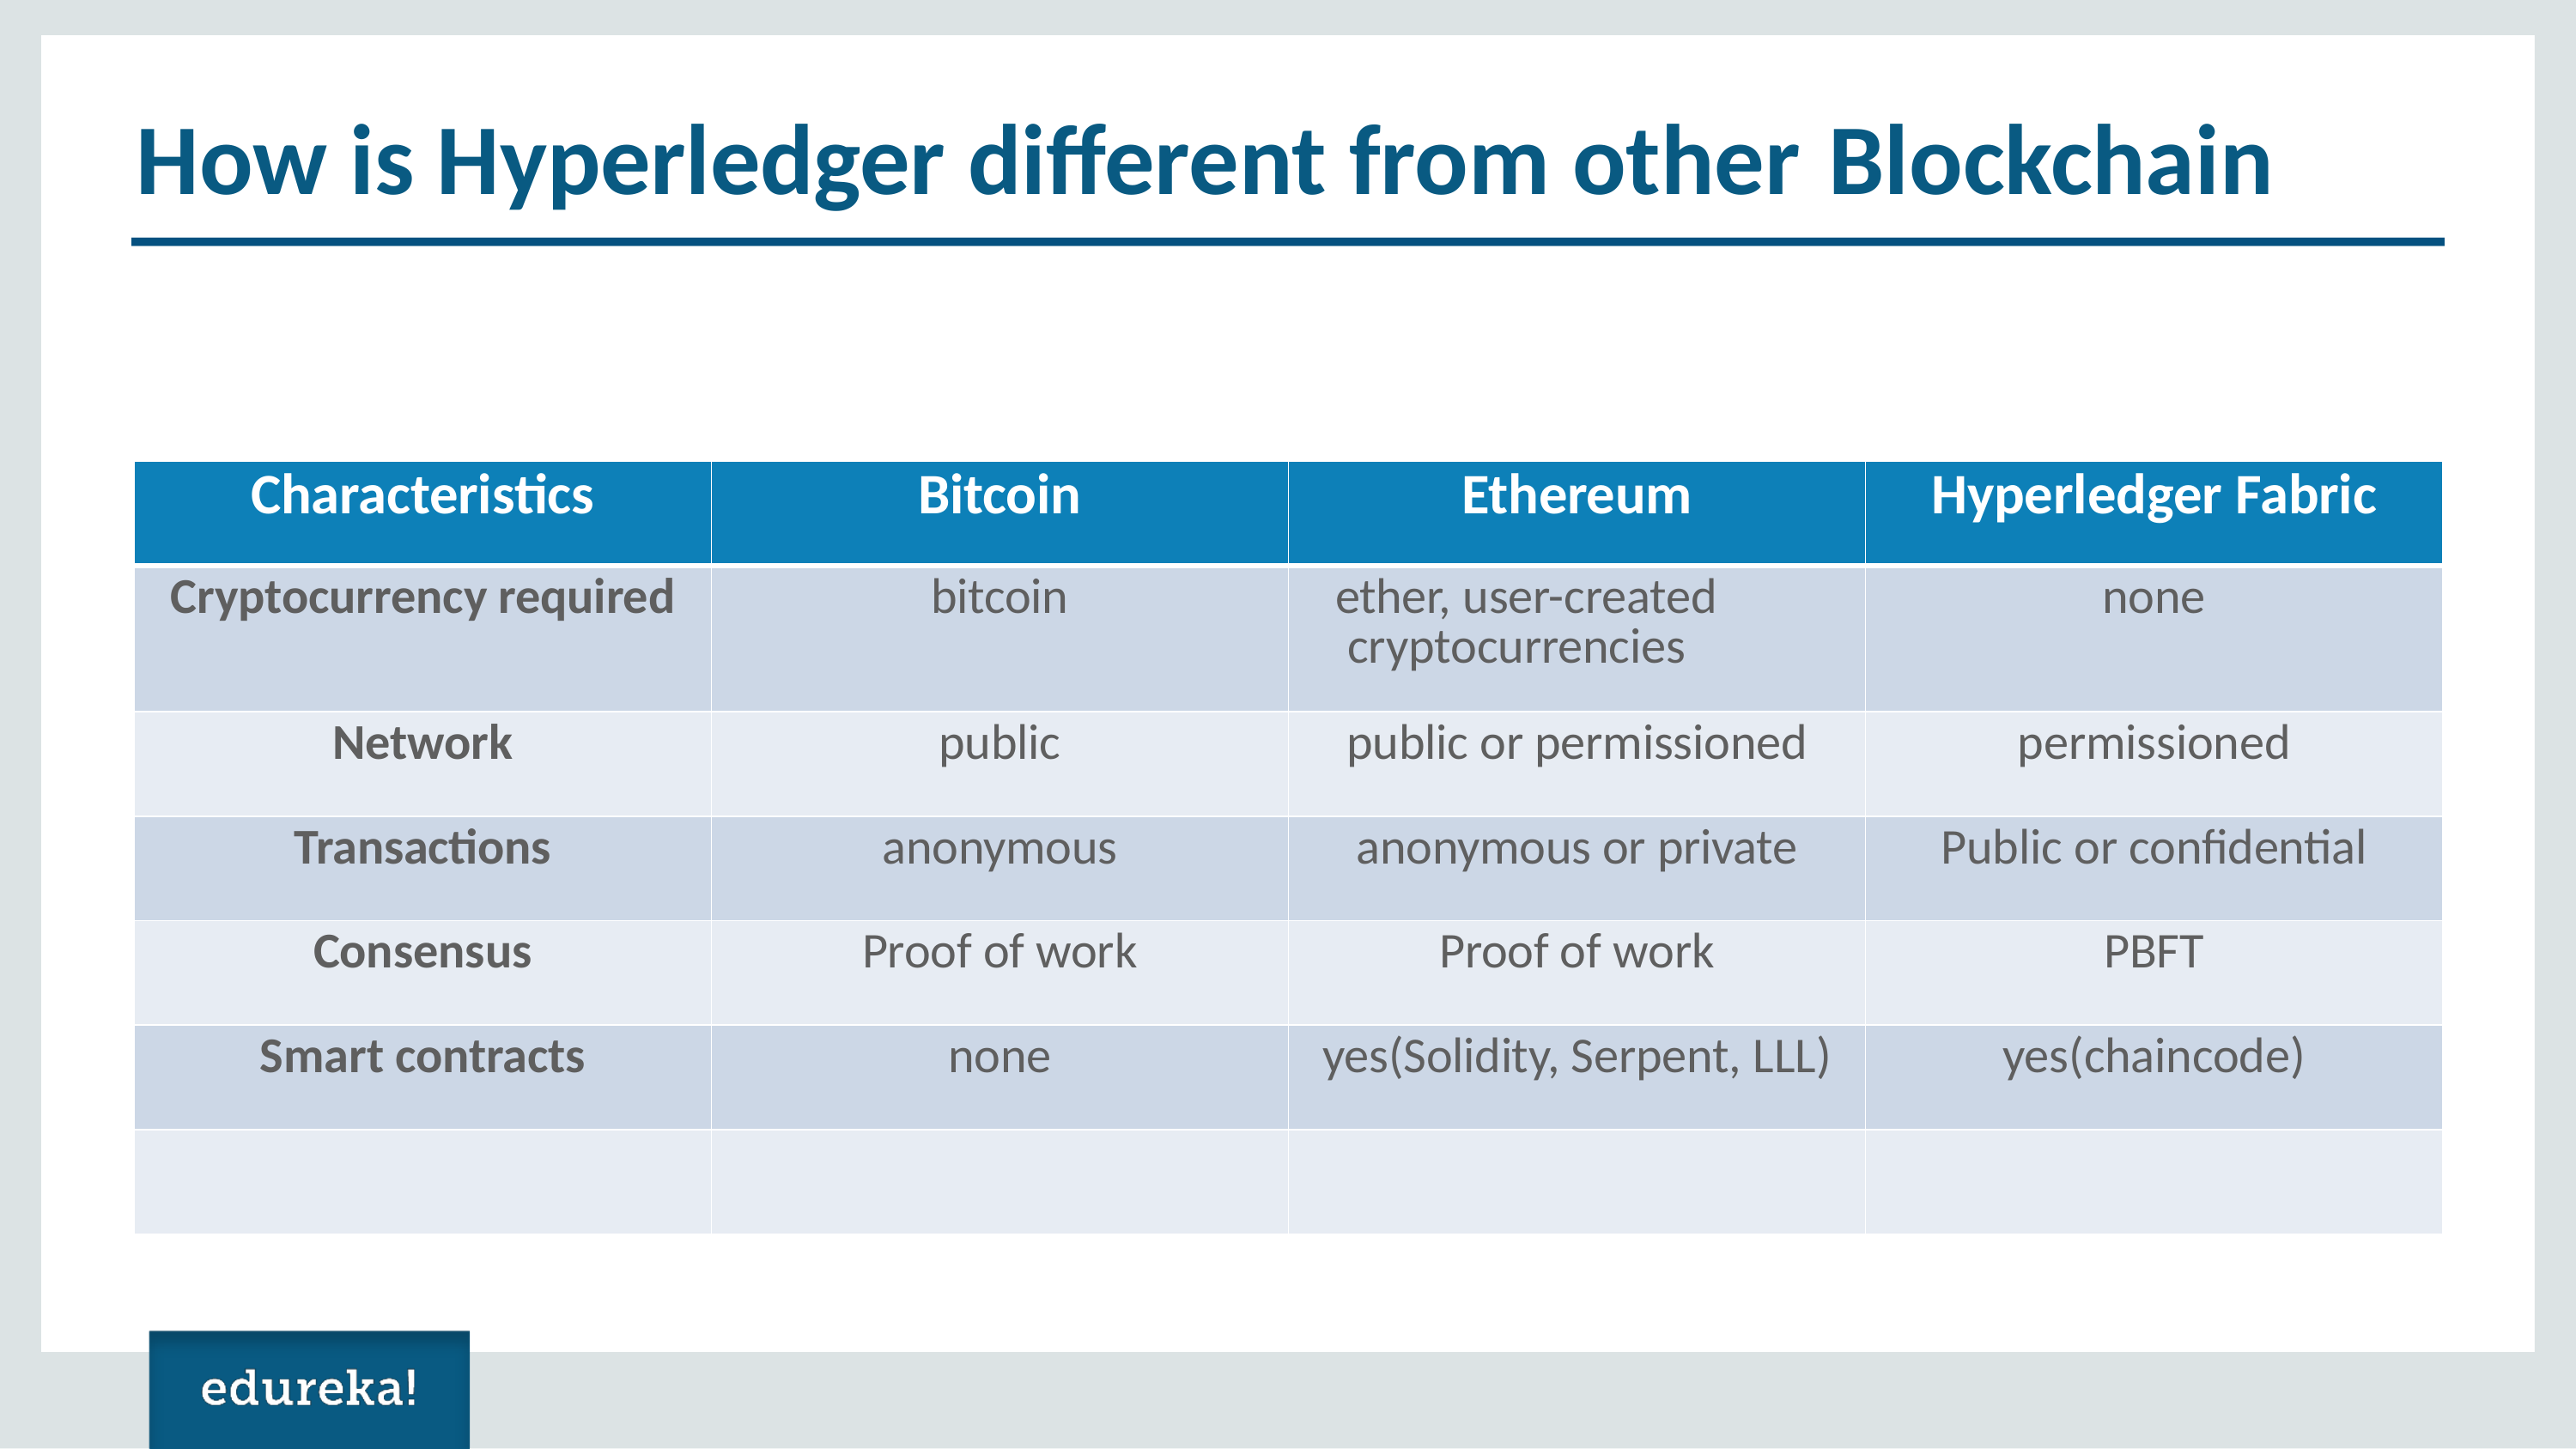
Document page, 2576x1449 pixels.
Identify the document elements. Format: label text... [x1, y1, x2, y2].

table_cell yes(chaincode) [1866, 1026, 2442, 1129]
table_cell permissioned [1866, 712, 2442, 815]
table_cell bitcoin [712, 568, 1288, 711]
table_cell PBFT [1866, 921, 2442, 1024]
table_cell none [712, 1026, 1288, 1129]
table_cell none [1866, 568, 2442, 711]
table_cell Smart contracts [135, 1026, 711, 1129]
table_cell anonymous or private [1289, 817, 1865, 920]
table_cell ether, user-created cryptocurrencies [1289, 568, 1865, 711]
table_cell public or permissioned [1289, 712, 1865, 815]
table_cell Proof of work [712, 921, 1288, 1024]
table_header Characteristics [135, 462, 711, 563]
text_box [149, 1331, 470, 1449]
table_cell [712, 1131, 1288, 1234]
table_cell [1866, 1131, 2442, 1234]
table_cell Network [135, 712, 711, 815]
table_header Ethereum [1289, 462, 1865, 563]
table_cell Public or confidential [1866, 817, 2442, 920]
table_cell Consensus [135, 921, 711, 1024]
table_cell Proof of work [1289, 921, 1865, 1024]
table_cell anonymous [712, 817, 1288, 920]
table_cell [135, 1131, 711, 1234]
text_box [2293, 237, 2445, 246]
table_cell Transactions [135, 817, 711, 920]
table_cell [1289, 1131, 1865, 1234]
table_cell public [712, 712, 1288, 815]
title How is Hyperledger different from other Blockchain [132, 91, 2293, 337]
table_cell yes(Solidity, Serpent, LLL) [1289, 1026, 1865, 1129]
table_header Hyperledger Fabric [1866, 462, 2442, 563]
table_cell Cryptocurrency required [135, 568, 711, 711]
text_box [200, 1361, 418, 1417]
table_header Bitcoin [712, 462, 1288, 563]
